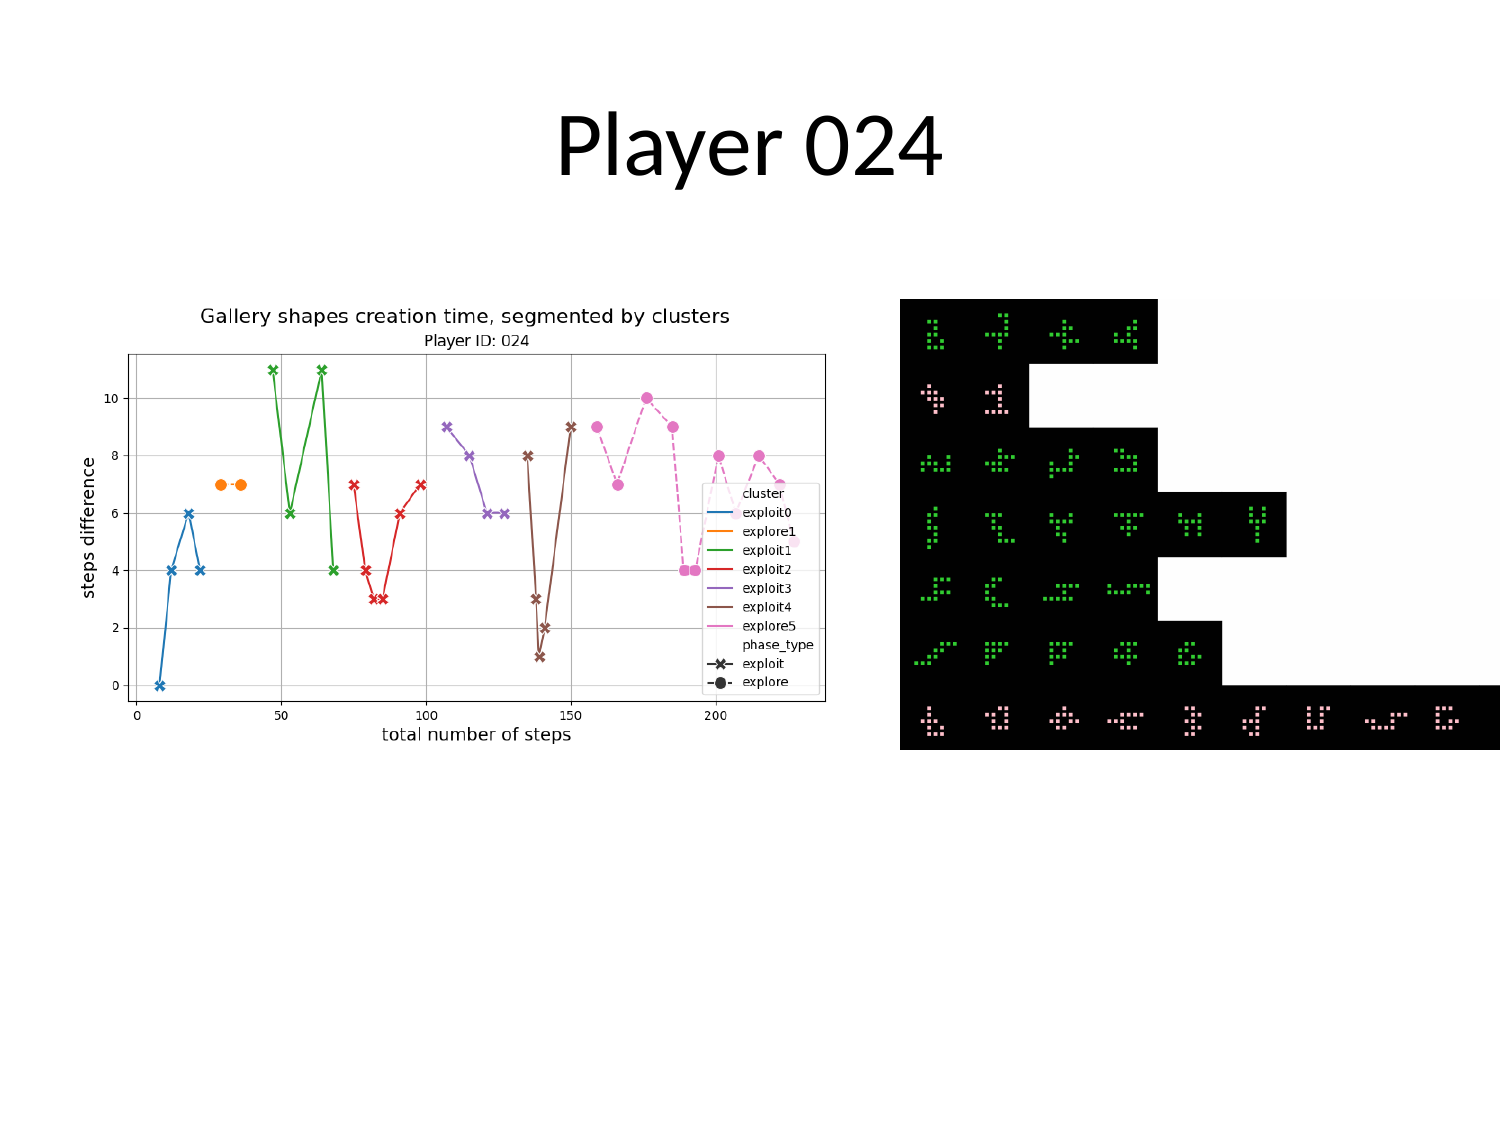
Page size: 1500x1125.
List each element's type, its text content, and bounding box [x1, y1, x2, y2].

title Player 024 [75, 45, 1425, 233]
picture [14, 299, 1500, 751]
